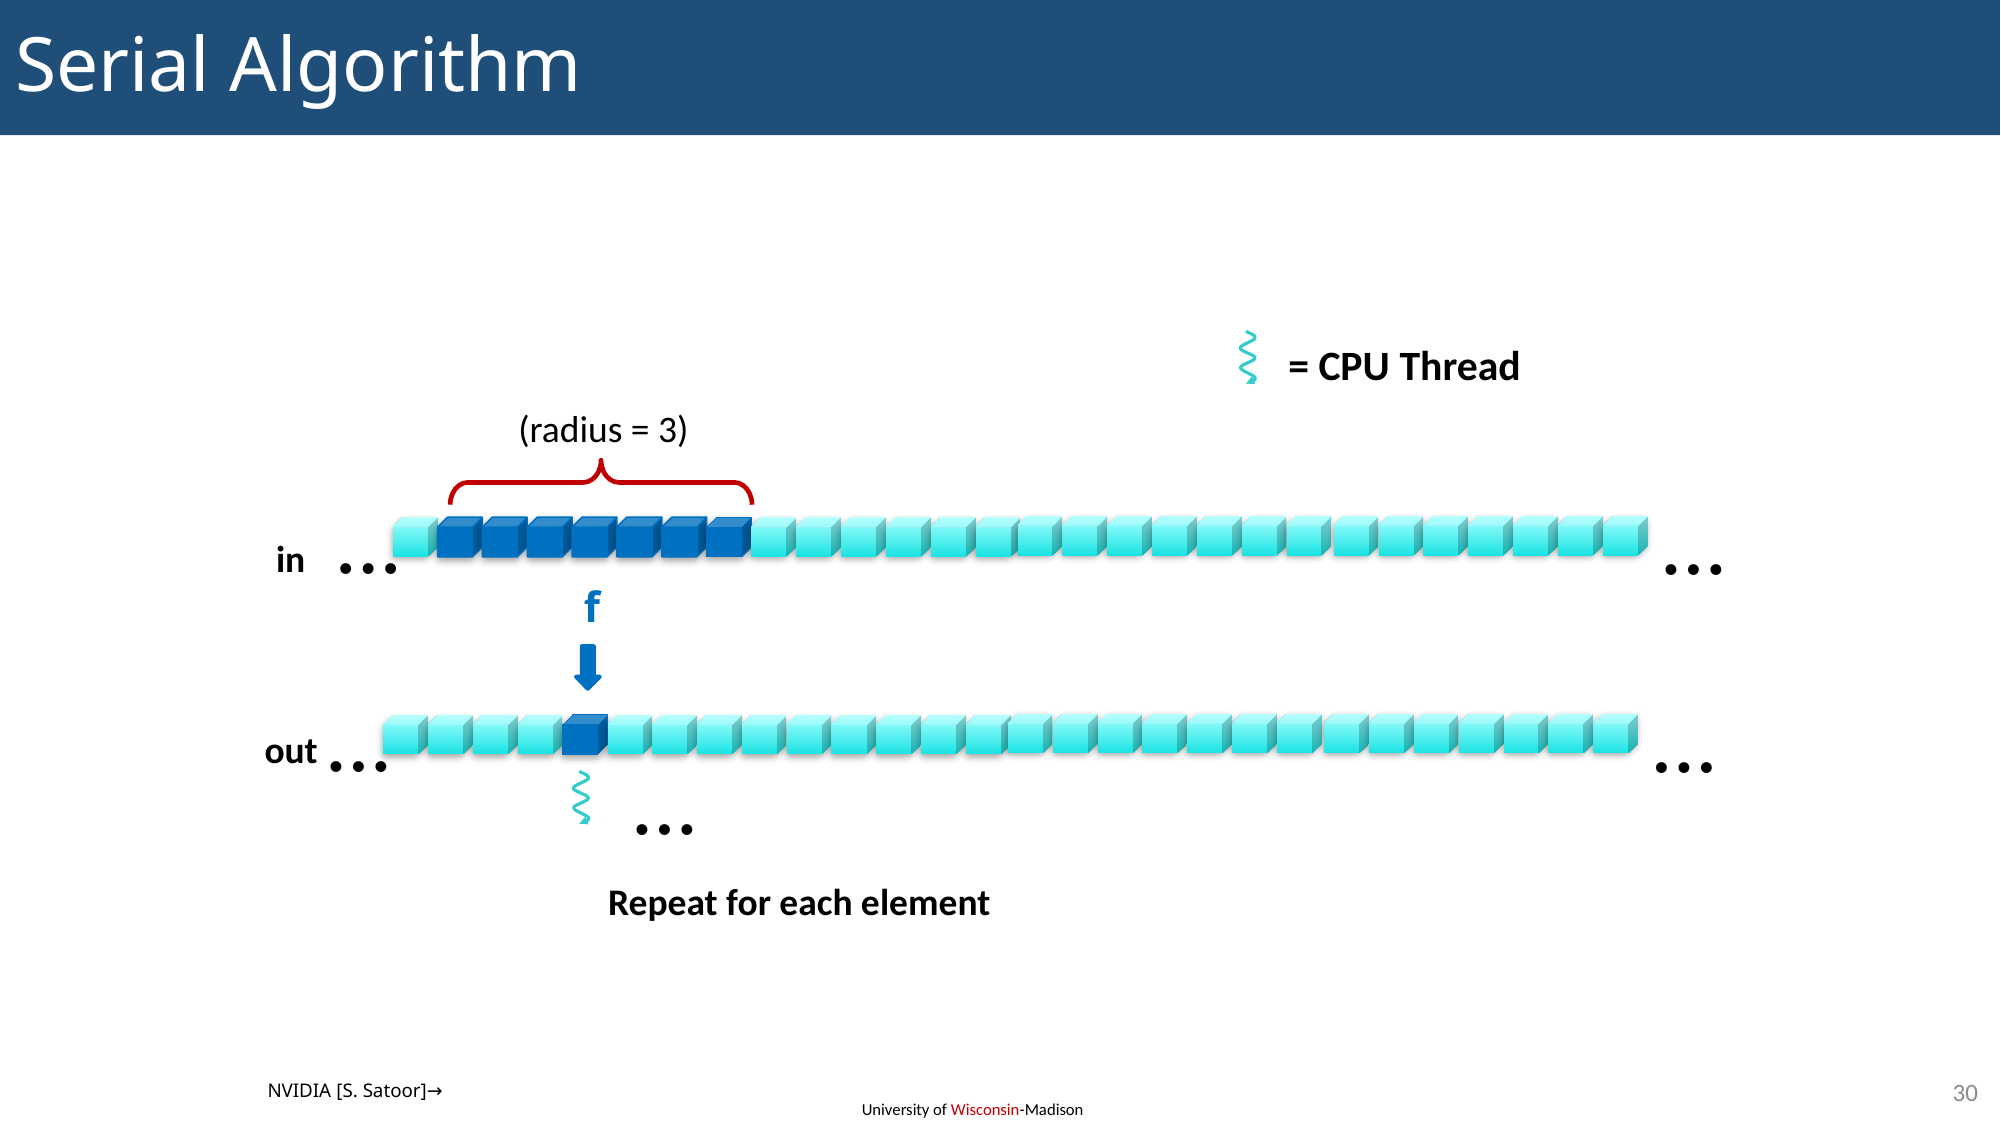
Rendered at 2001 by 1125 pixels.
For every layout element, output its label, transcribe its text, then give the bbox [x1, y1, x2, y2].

text_box [1018, 516, 1061, 525]
text_box [473, 715, 517, 724]
text_box [1423, 516, 1469, 556]
text_box … [966, 714, 1010, 724]
text_box [428, 715, 472, 724]
text_box … [1504, 714, 1548, 723]
text_box [697, 715, 741, 724]
text_box [1097, 713, 1143, 754]
text_box (radius = 3) [503, 397, 704, 458]
text_box [1142, 713, 1188, 754]
text_box [1107, 516, 1153, 556]
text_box [661, 517, 707, 557]
text_box [696, 714, 742, 755]
text_box [966, 714, 1011, 755]
text_box … [616, 760, 706, 856]
text_box [975, 517, 1021, 557]
text_box [1334, 516, 1377, 525]
text_box [1514, 516, 1557, 525]
text_box [1187, 713, 1233, 754]
text_box [1232, 713, 1276, 723]
text_box [841, 517, 886, 557]
text_box [841, 518, 885, 527]
text_box [653, 715, 697, 724]
text_box [1369, 714, 1413, 723]
text_box … [310, 696, 400, 792]
text_box [518, 715, 562, 724]
text_box [787, 715, 831, 724]
text_box [975, 517, 1019, 527]
text_box [1593, 713, 1635, 754]
text_box [1062, 516, 1108, 556]
text_box [930, 517, 976, 557]
text_box [400, 715, 428, 724]
text_box [1188, 714, 1231, 723]
text_box … [320, 499, 410, 594]
text_box [832, 715, 876, 724]
text_box [563, 715, 607, 724]
text_box [400, 714, 429, 755]
text_box [617, 518, 661, 527]
text_box [1240, 331, 1256, 385]
text_box [886, 518, 930, 527]
text_box [1286, 516, 1332, 556]
text_box [1369, 713, 1414, 754]
text_box in [1008, 714, 1052, 723]
text_box [1052, 713, 1098, 754]
text_box … [1635, 698, 1726, 793]
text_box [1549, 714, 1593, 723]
text_box [608, 715, 652, 724]
text_box [1558, 516, 1601, 525]
text_box [796, 517, 840, 527]
text_box [1152, 516, 1197, 556]
text_box [527, 517, 571, 527]
text_box [472, 714, 518, 755]
text_box [706, 517, 750, 527]
text_box [1333, 516, 1379, 556]
text_box [831, 714, 877, 755]
text_box [877, 715, 921, 724]
text_box out [249, 718, 337, 779]
text_box [437, 517, 483, 557]
text_box [662, 518, 705, 527]
text_box [437, 517, 481, 527]
text_box … [1645, 500, 1735, 596]
text_box = CPU Thread [1273, 331, 1581, 397]
text_box [482, 517, 528, 557]
text_box [1241, 516, 1287, 556]
text_box [517, 714, 563, 755]
text_box [930, 517, 974, 527]
text_box [741, 714, 787, 755]
text_box f [569, 573, 616, 639]
text_box [410, 518, 436, 527]
text_box [1196, 516, 1242, 556]
text_box [1602, 516, 1645, 556]
text_box [1468, 516, 1514, 556]
text_box [1557, 516, 1603, 556]
text_box [1287, 516, 1330, 525]
text_box [742, 715, 786, 724]
title Serial Algorithm [0, 0, 2000, 136]
text_box [1143, 714, 1186, 723]
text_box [1594, 714, 1635, 723]
text_box [428, 714, 473, 755]
text_box [1277, 714, 1321, 723]
text_box [652, 714, 698, 755]
text_box [751, 517, 797, 557]
text_box [1458, 713, 1504, 754]
text_box [706, 517, 752, 557]
text_box [1232, 713, 1277, 754]
text_box [1324, 713, 1370, 754]
text_box [1378, 516, 1424, 556]
text_box out [1053, 714, 1097, 723]
text_box [1603, 516, 1645, 525]
slide_number 30 [1879, 1069, 1994, 1114]
text_box [1007, 713, 1053, 754]
text_box [450, 460, 753, 505]
text_box [410, 517, 438, 557]
text_box [1152, 516, 1195, 525]
text_box [786, 714, 832, 755]
text_box [751, 517, 795, 527]
text_box [1276, 713, 1322, 754]
text_box [573, 771, 589, 825]
text_box [1414, 714, 1458, 723]
text_box [616, 517, 662, 557]
text_box … [921, 714, 965, 724]
text_box [1324, 713, 1368, 723]
text_box [1548, 713, 1594, 754]
text_box [921, 714, 966, 755]
text_box … [1063, 516, 1106, 525]
text_box … [1108, 516, 1151, 525]
text_box Repeat for each element [593, 870, 1219, 931]
text_box [876, 714, 922, 755]
text_box [572, 517, 616, 527]
text_box [482, 517, 526, 527]
text_box [572, 517, 617, 557]
text_box NVIDIA [S. Satoor]→ [252, 1071, 458, 1109]
text_box [1469, 516, 1512, 525]
text_box [1413, 713, 1459, 754]
text_box [1242, 516, 1285, 525]
text_box [1513, 516, 1558, 556]
text_box [562, 714, 608, 755]
text_box in [261, 527, 348, 587]
text_box [1503, 713, 1549, 754]
text_box [1098, 714, 1142, 723]
text_box [1379, 516, 1422, 525]
text_box [1197, 516, 1240, 525]
text_box [886, 517, 931, 557]
text_box … [1459, 714, 1503, 723]
text_box [1017, 516, 1063, 556]
text_box [796, 517, 842, 557]
text_box [607, 714, 653, 755]
text_box [1424, 516, 1467, 525]
text_box [576, 646, 600, 689]
text_box [527, 517, 573, 557]
